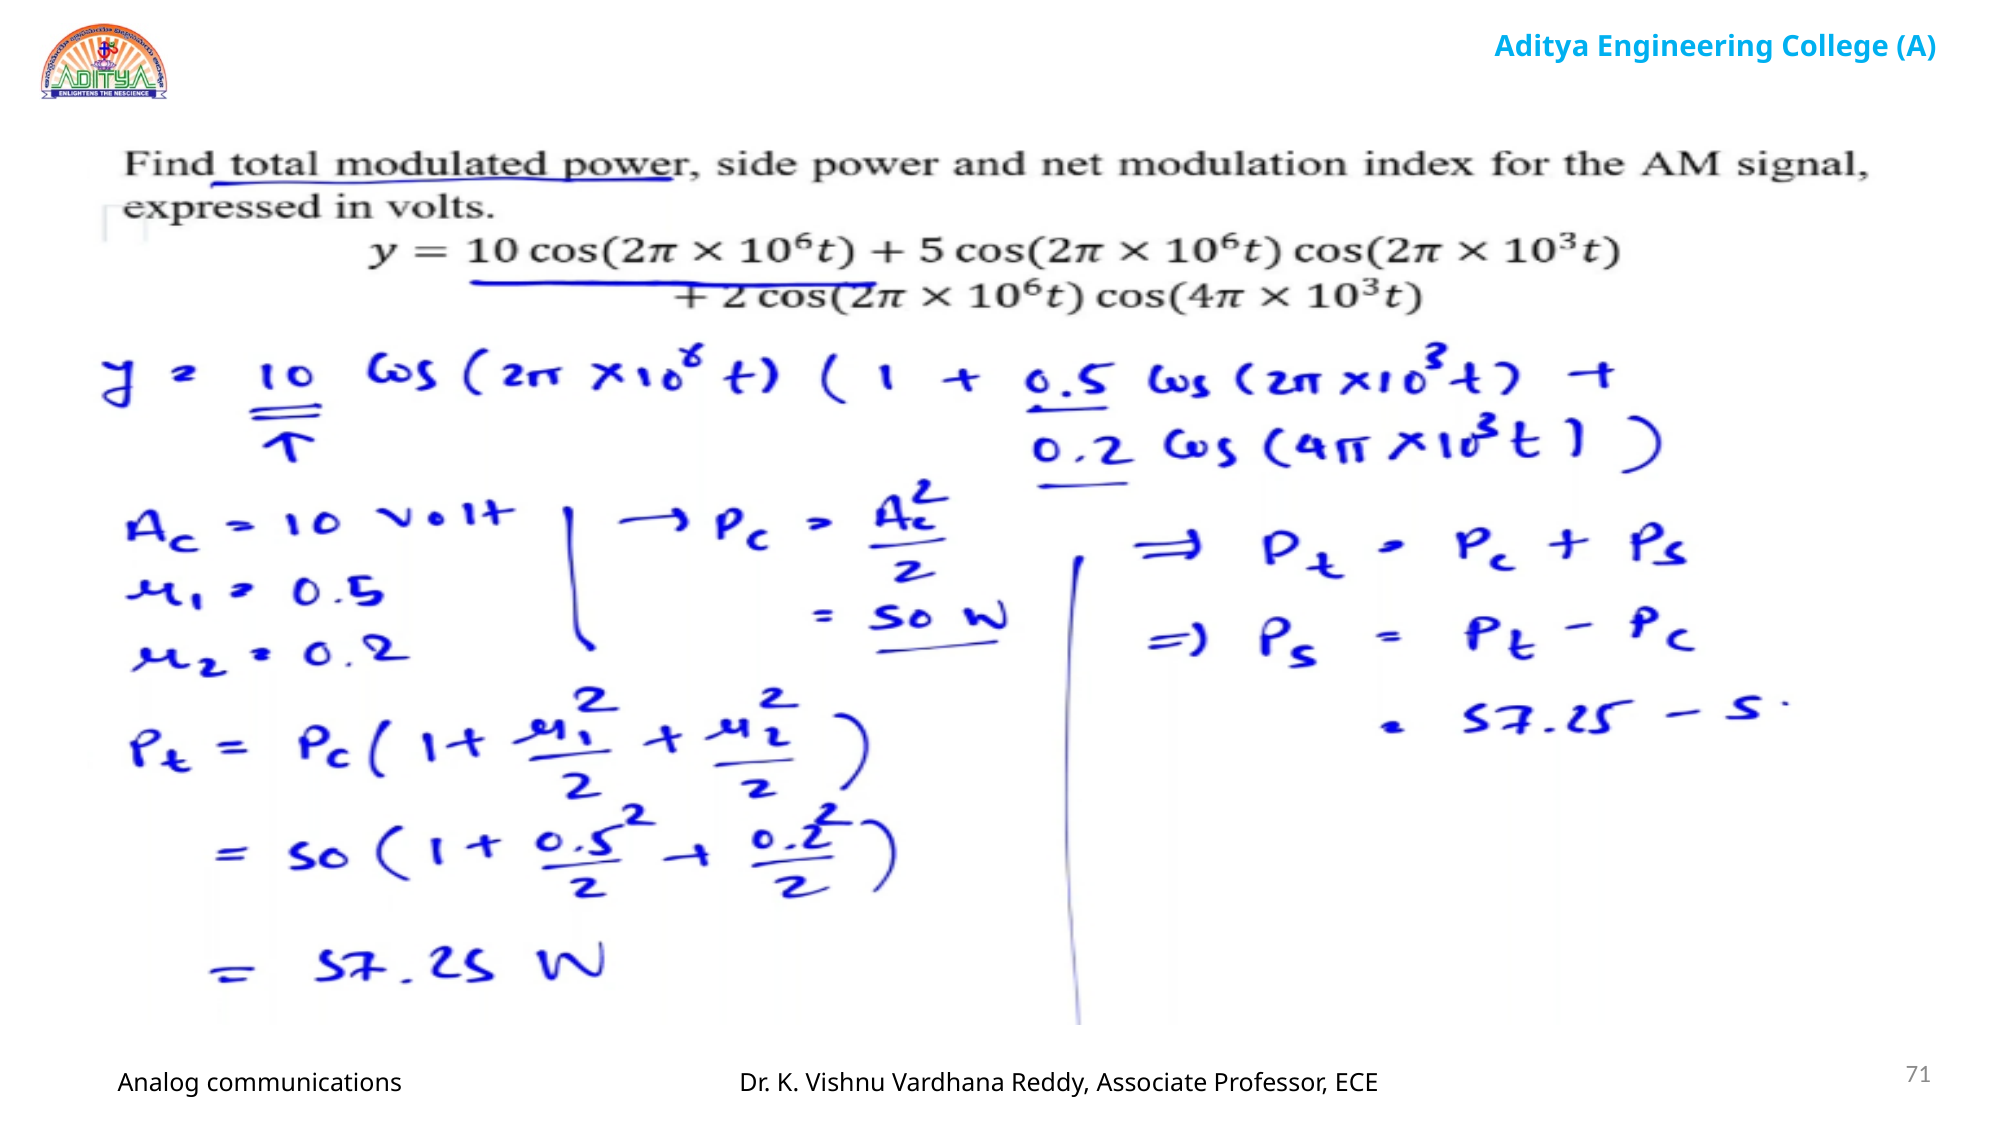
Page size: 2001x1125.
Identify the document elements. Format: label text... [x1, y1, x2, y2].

picture [87, 137, 1913, 1025]
footer Analog communications Dr. K. Vishnu Vardhana Reddy, Associate Professor, ECE [85, 1042, 1413, 1125]
picture [39, 23, 168, 100]
text_box Aditya Engineering College (A) [1479, 19, 1952, 70]
slide_number 71 [1496, 1042, 1947, 1103]
